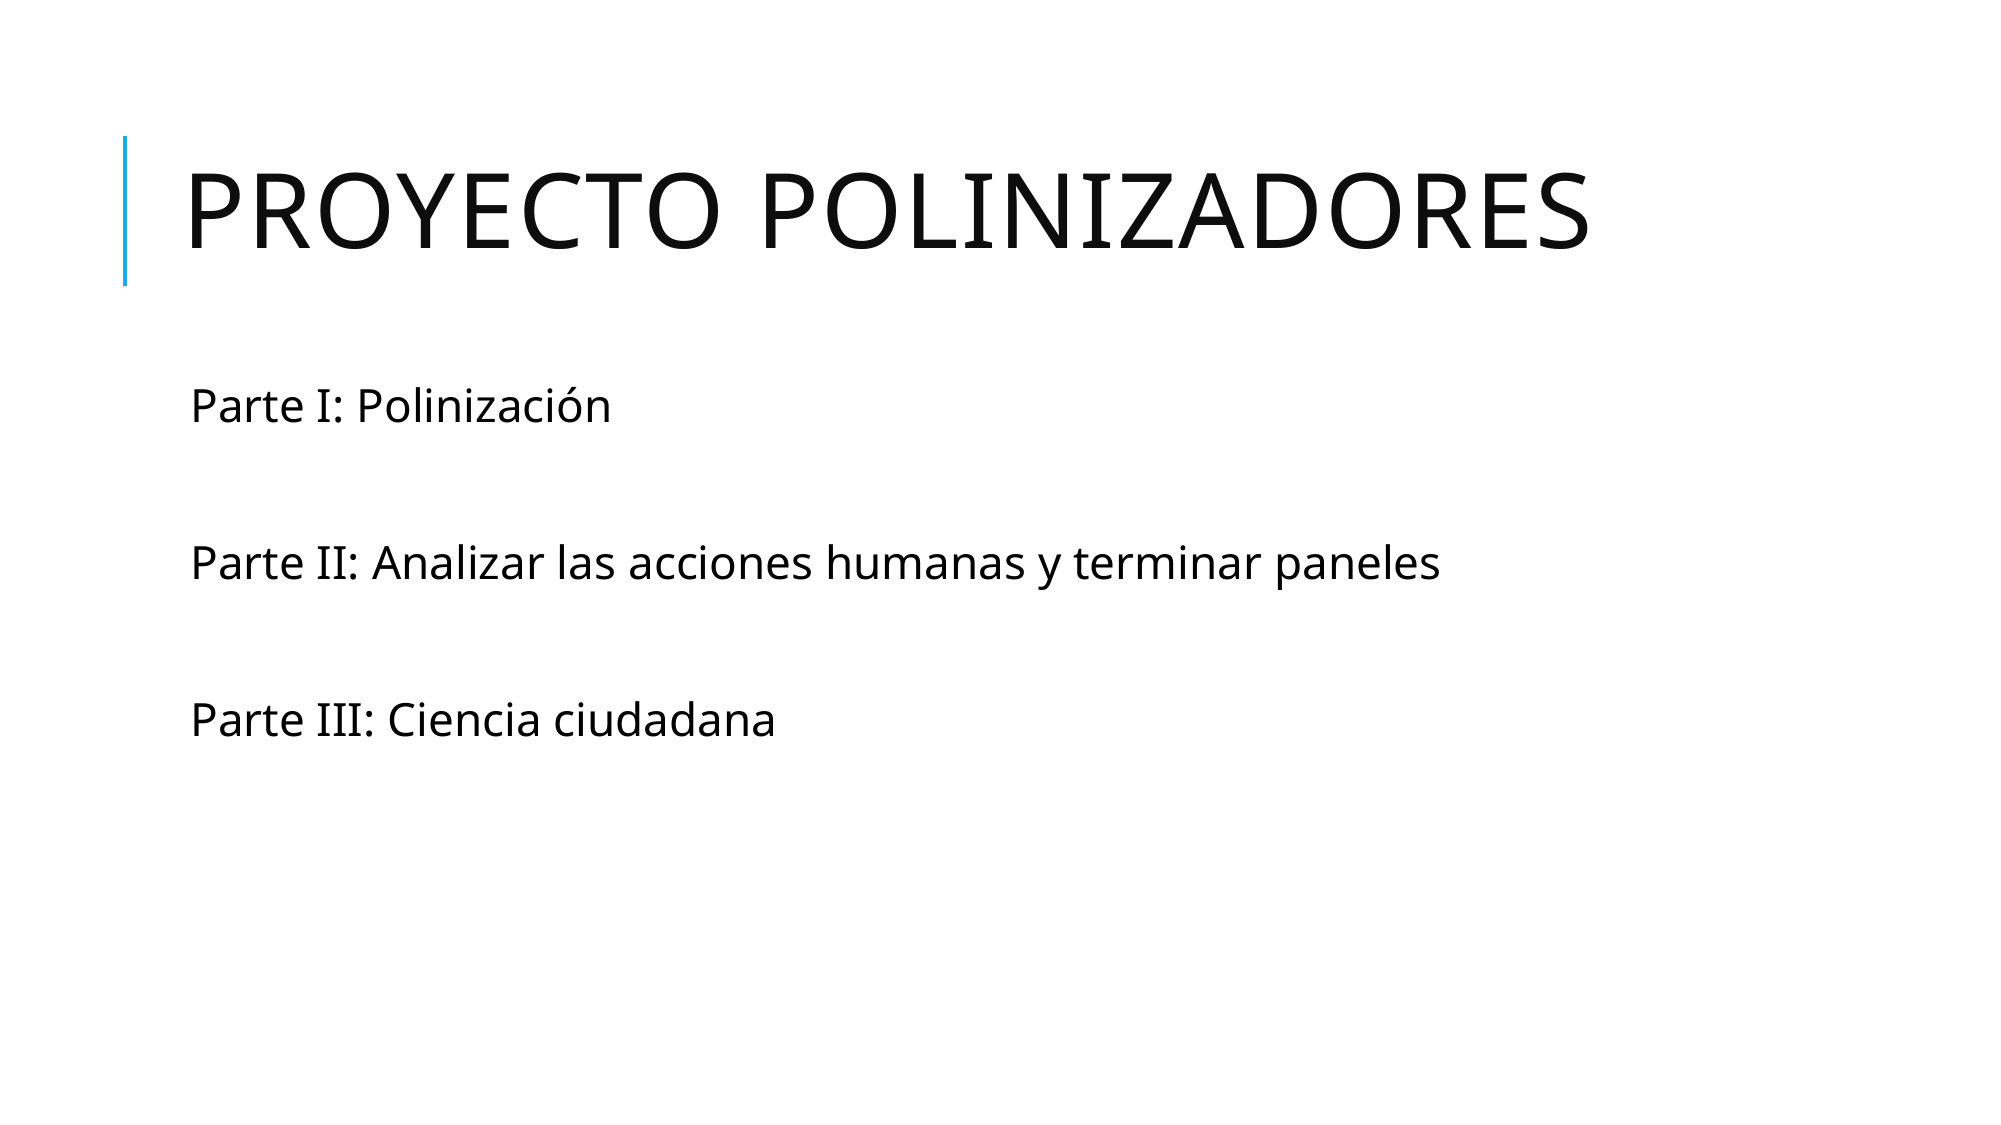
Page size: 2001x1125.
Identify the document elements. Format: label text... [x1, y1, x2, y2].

list Parte I: Polinización Parte II: Analizar las acciones humanas y terminar paneles Parte III: Ciencia ciudadana [168, 375, 1763, 1035]
title Proyecto polinizadores [168, 96, 1763, 342]
